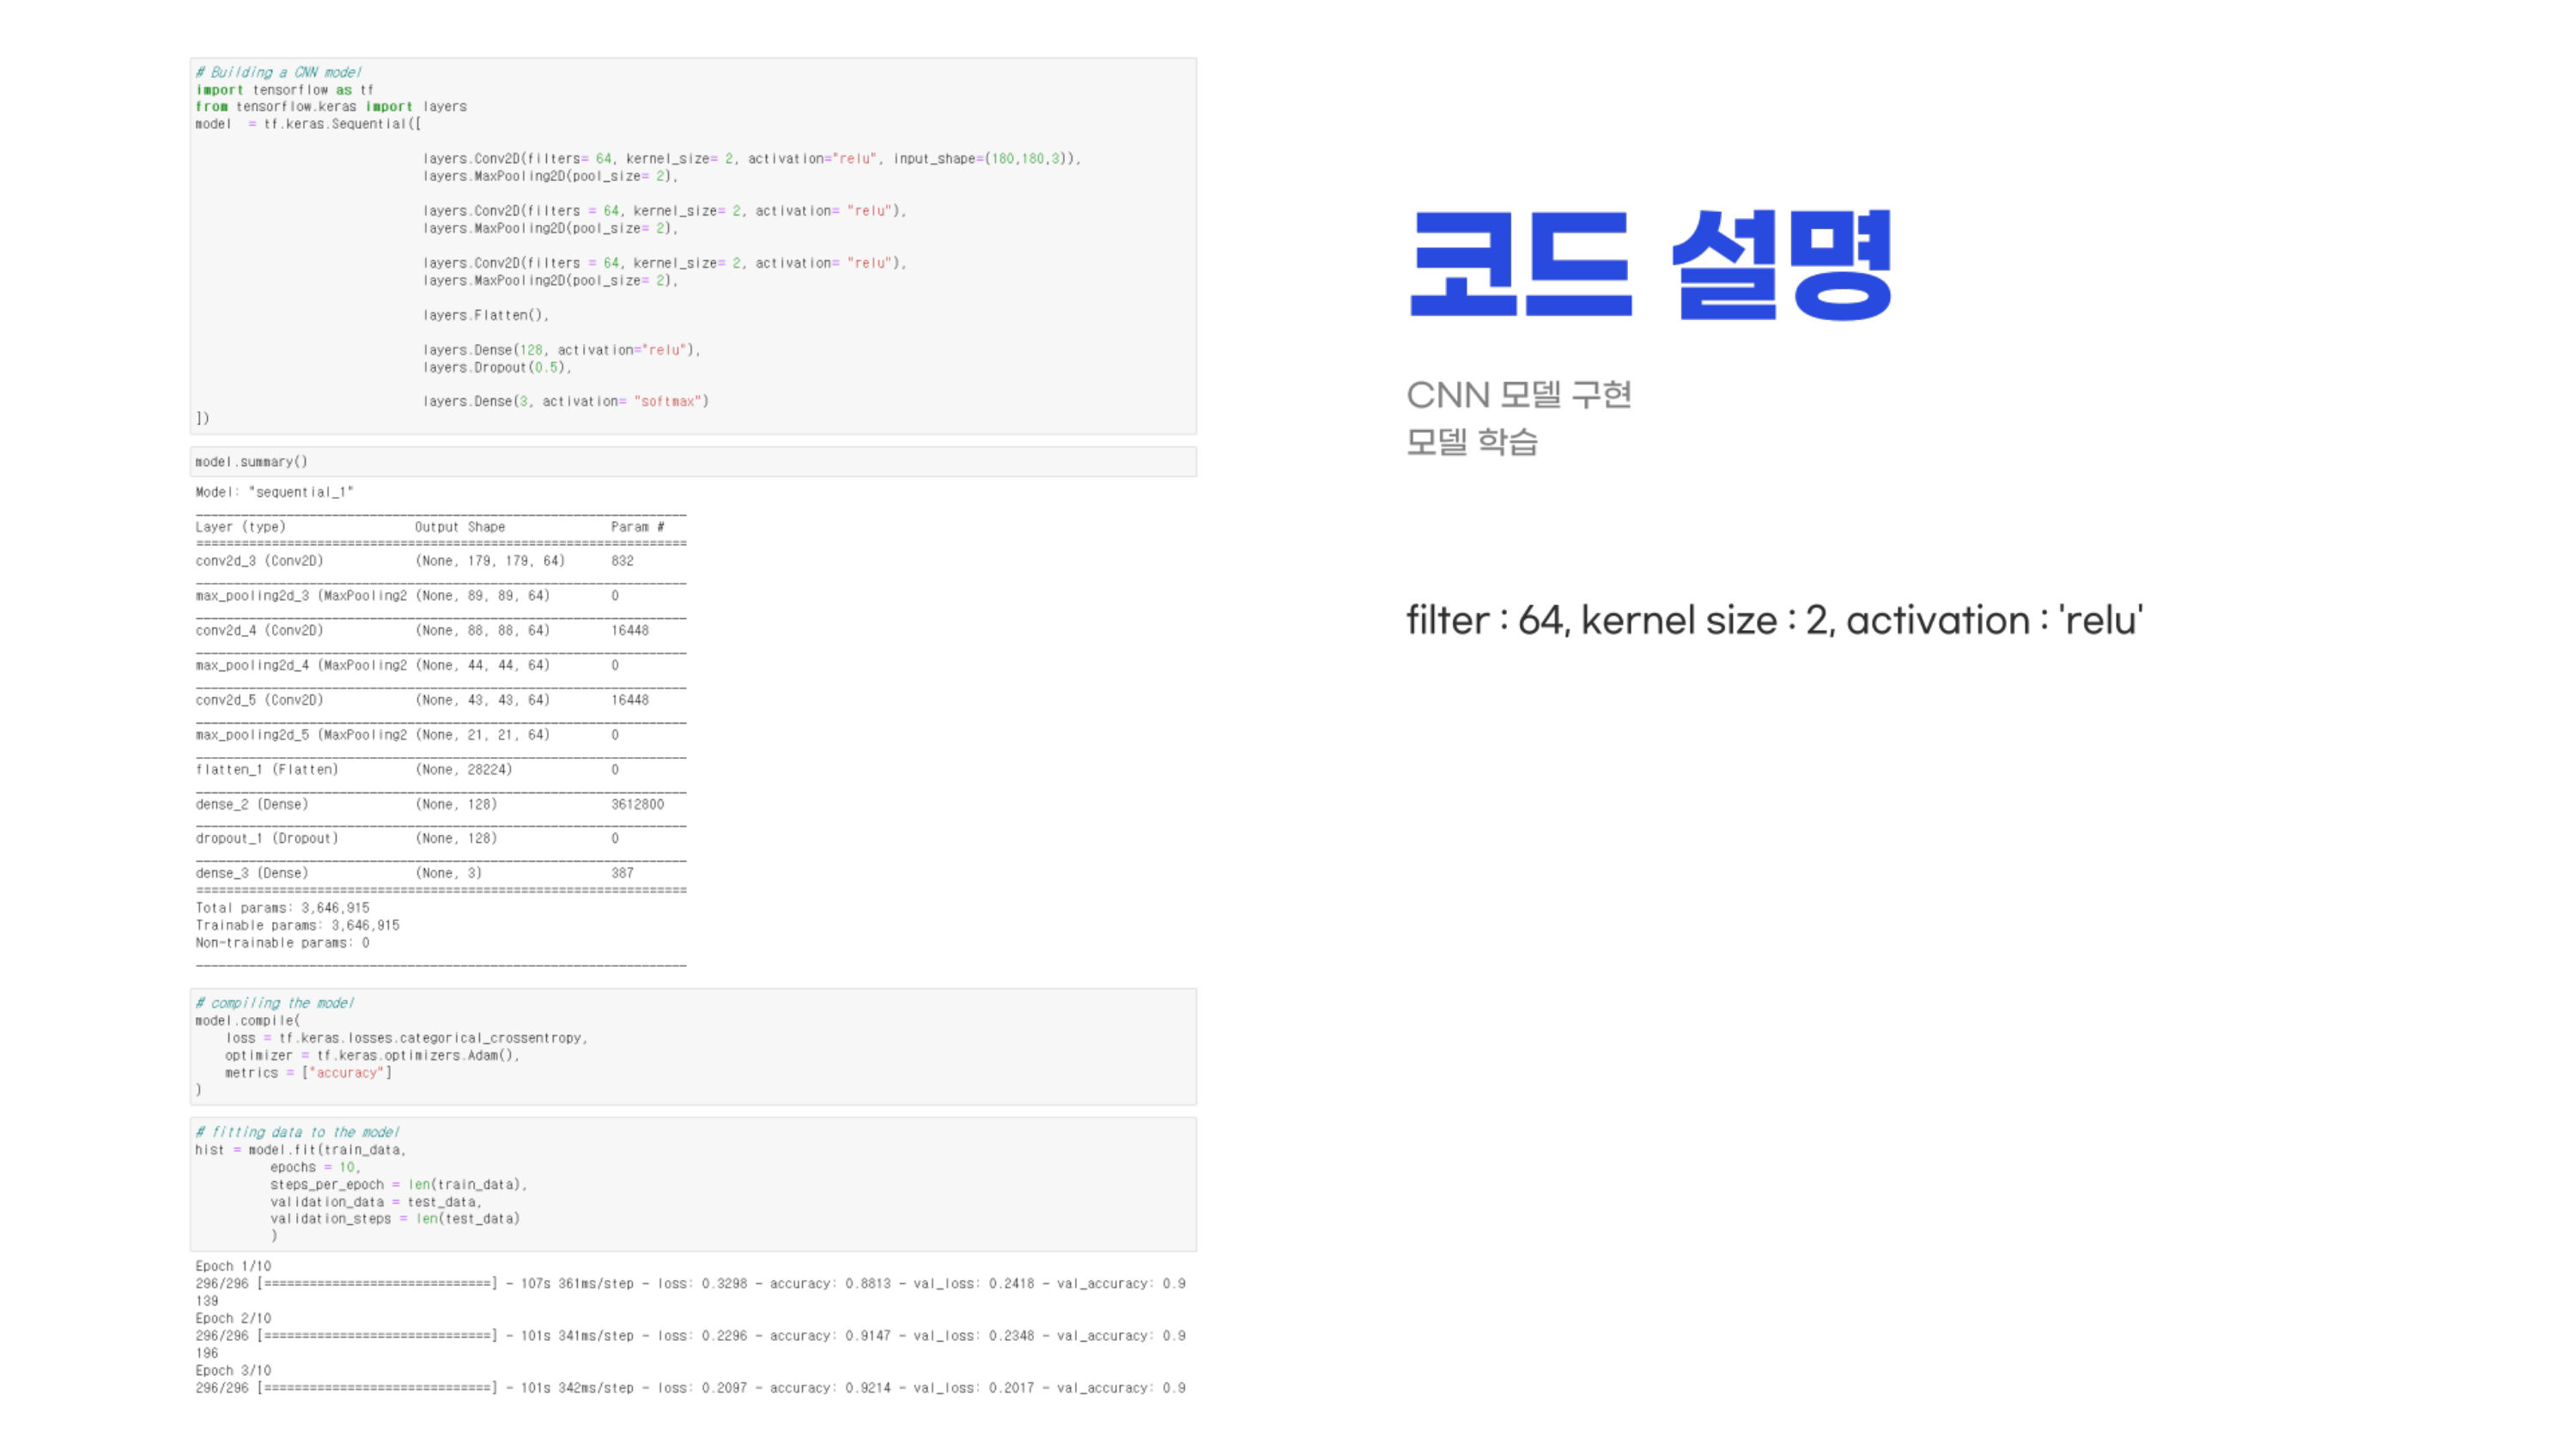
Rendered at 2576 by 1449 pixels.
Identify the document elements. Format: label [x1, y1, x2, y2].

picture [1387, 168, 1952, 483]
text_box [182, 52, 1209, 1396]
picture [1399, 592, 2163, 660]
